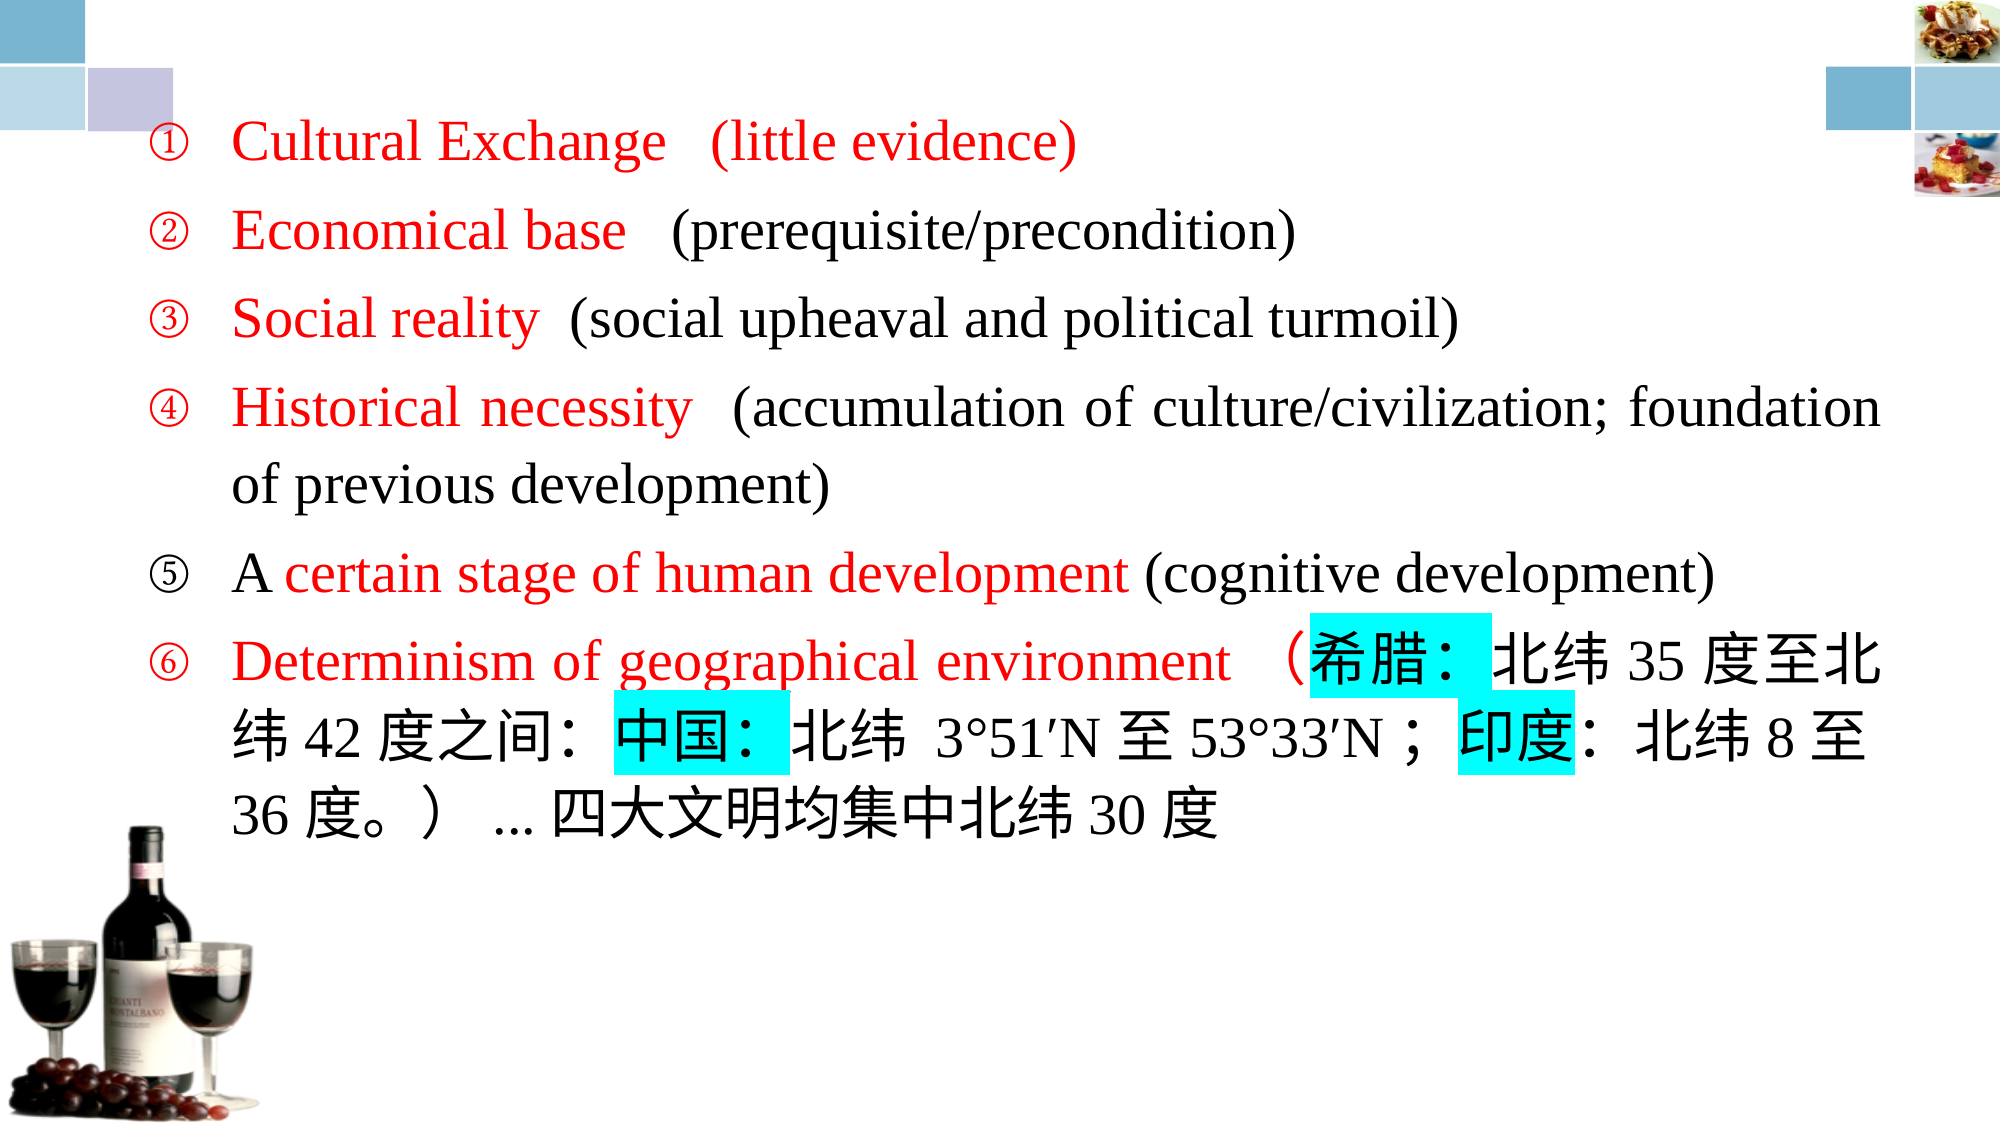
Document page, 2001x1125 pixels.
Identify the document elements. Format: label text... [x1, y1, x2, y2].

picture [1914, 133, 2000, 197]
text_box Cultural Exchange (little evidence) Economical base (prerequisite/precondition) Social reality (social upheaval and political turmoil) Historical necessity (accumulation of culture/civilization; foundation of previous development) A certain stage of human development (cognitive development) Determinism of geographical environment（希腊：北纬35度至北纬42度之间：中国：北纬 3°51′N至53°33′N；印度：北纬8至36度。）...四大文明均集中北纬30度 [132, 87, 1897, 854]
picture [1914, 0, 2000, 63]
picture [0, 824, 264, 1125]
